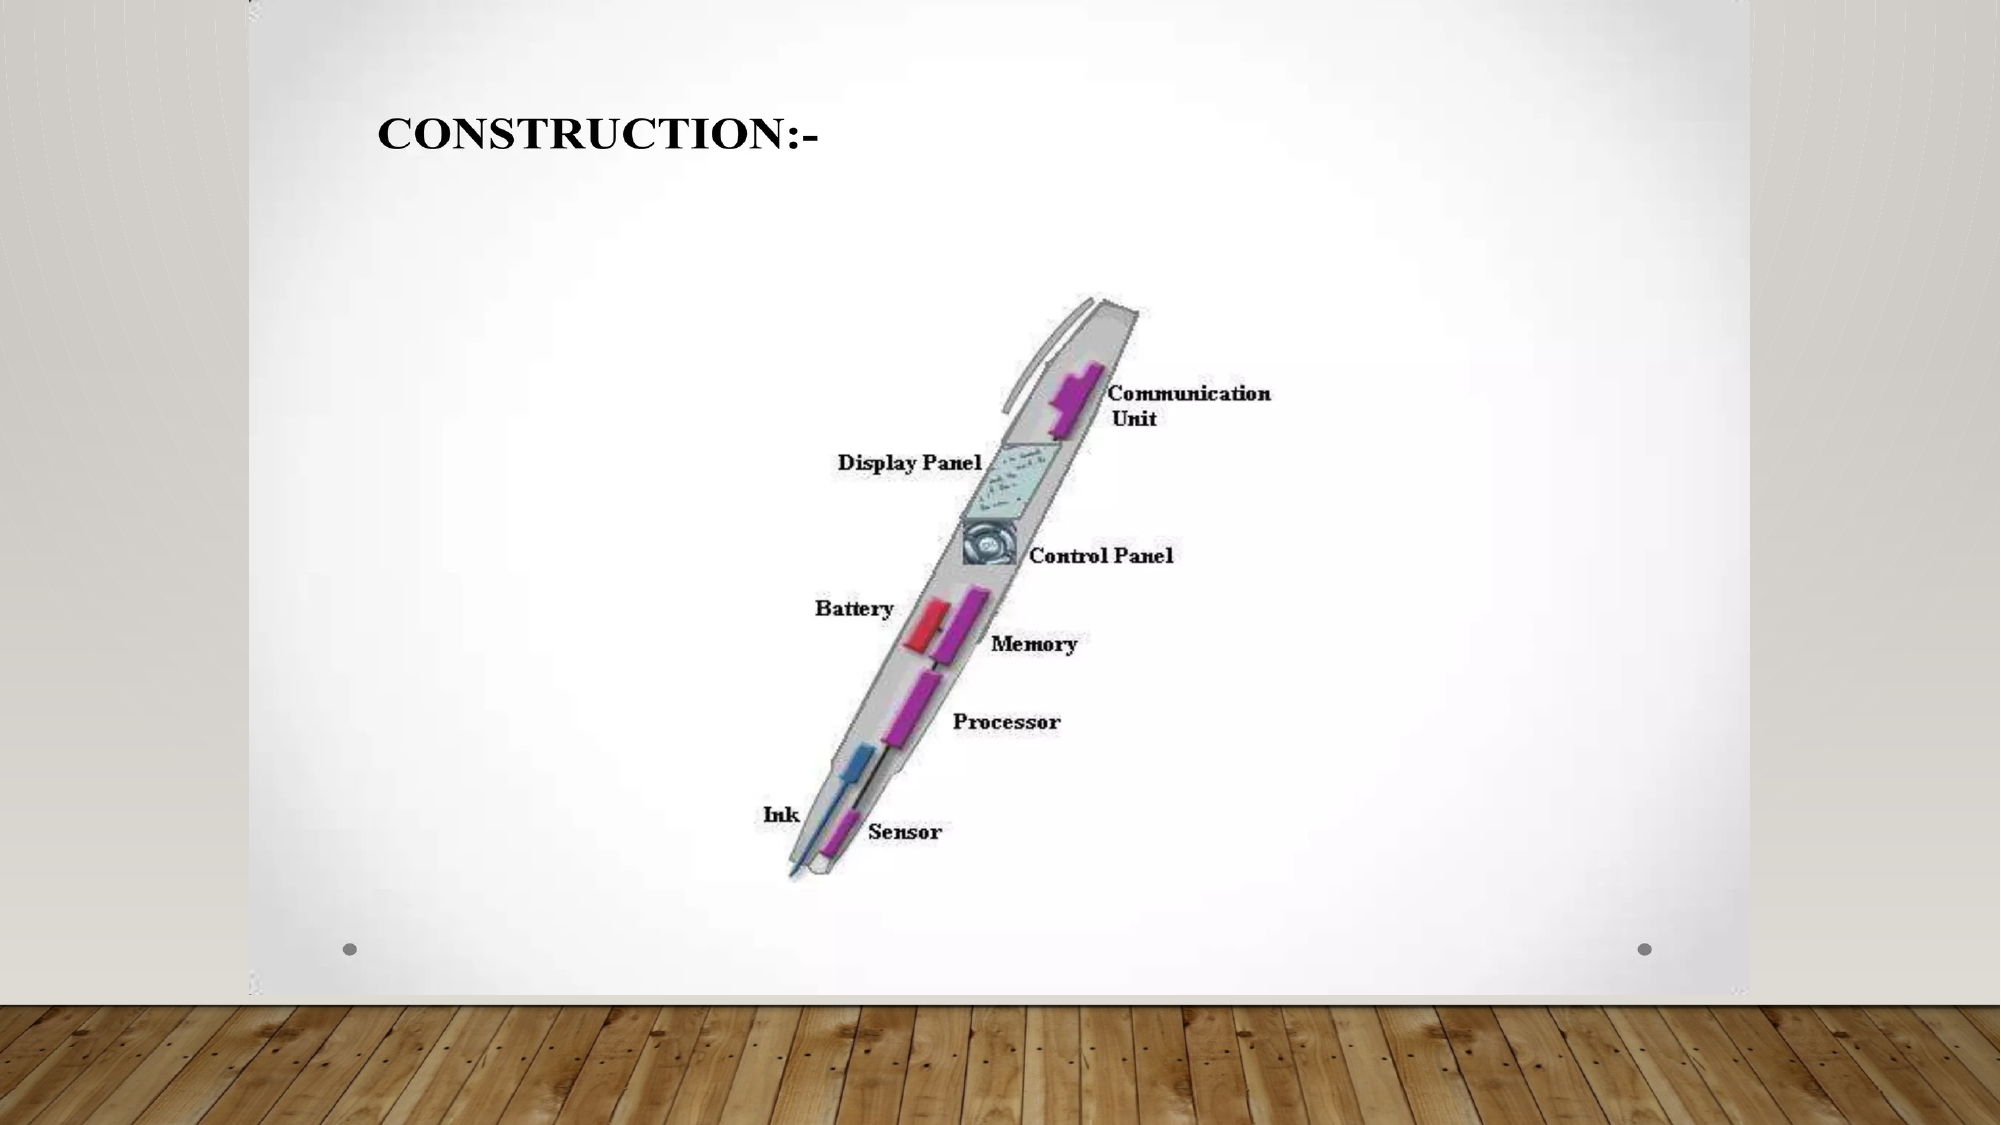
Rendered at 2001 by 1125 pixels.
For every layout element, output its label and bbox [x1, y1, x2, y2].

picture [249, 0, 1751, 995]
picture [0, 1005, 2000, 1125]
